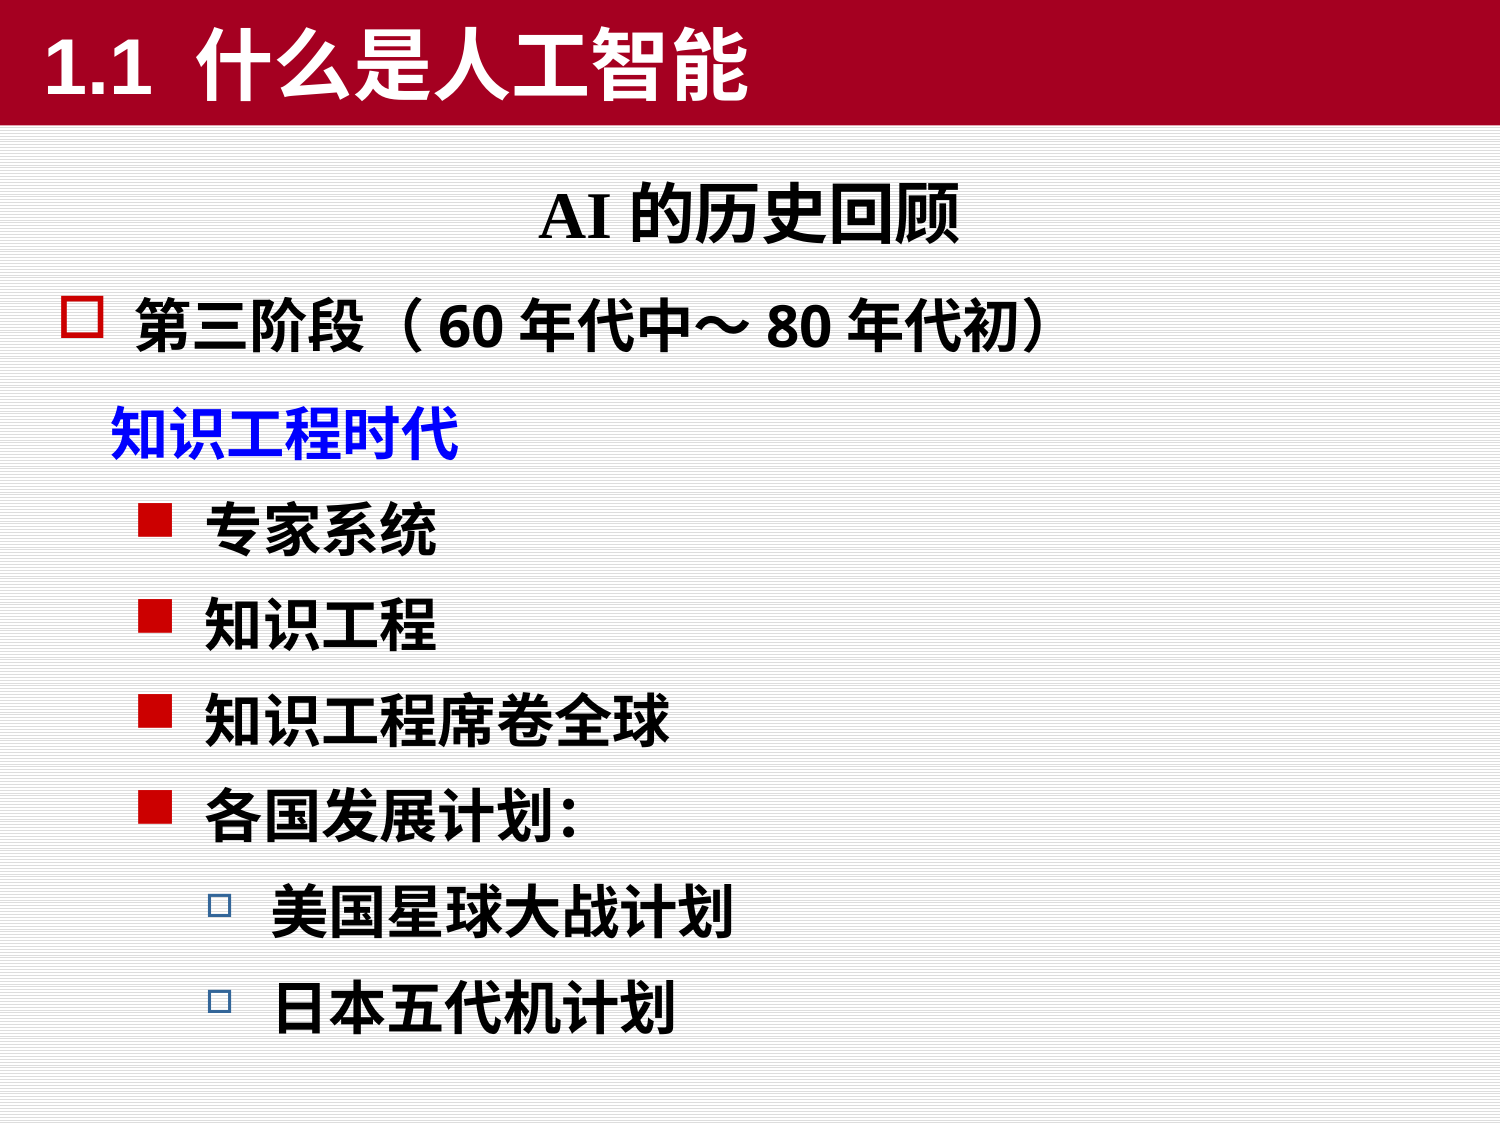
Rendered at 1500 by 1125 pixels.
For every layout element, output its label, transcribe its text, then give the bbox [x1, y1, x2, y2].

text_box 1.1 什么是人工智能 [0, 0, 1500, 126]
list AI的历史回顾 第三阶段（60年代中～80年代初） 知识工程时代 专家系统 知识工程 知识工程席卷全球 各国发展计划： 美国星球大战计划 日本五代机计划 [41, 148, 1459, 1035]
